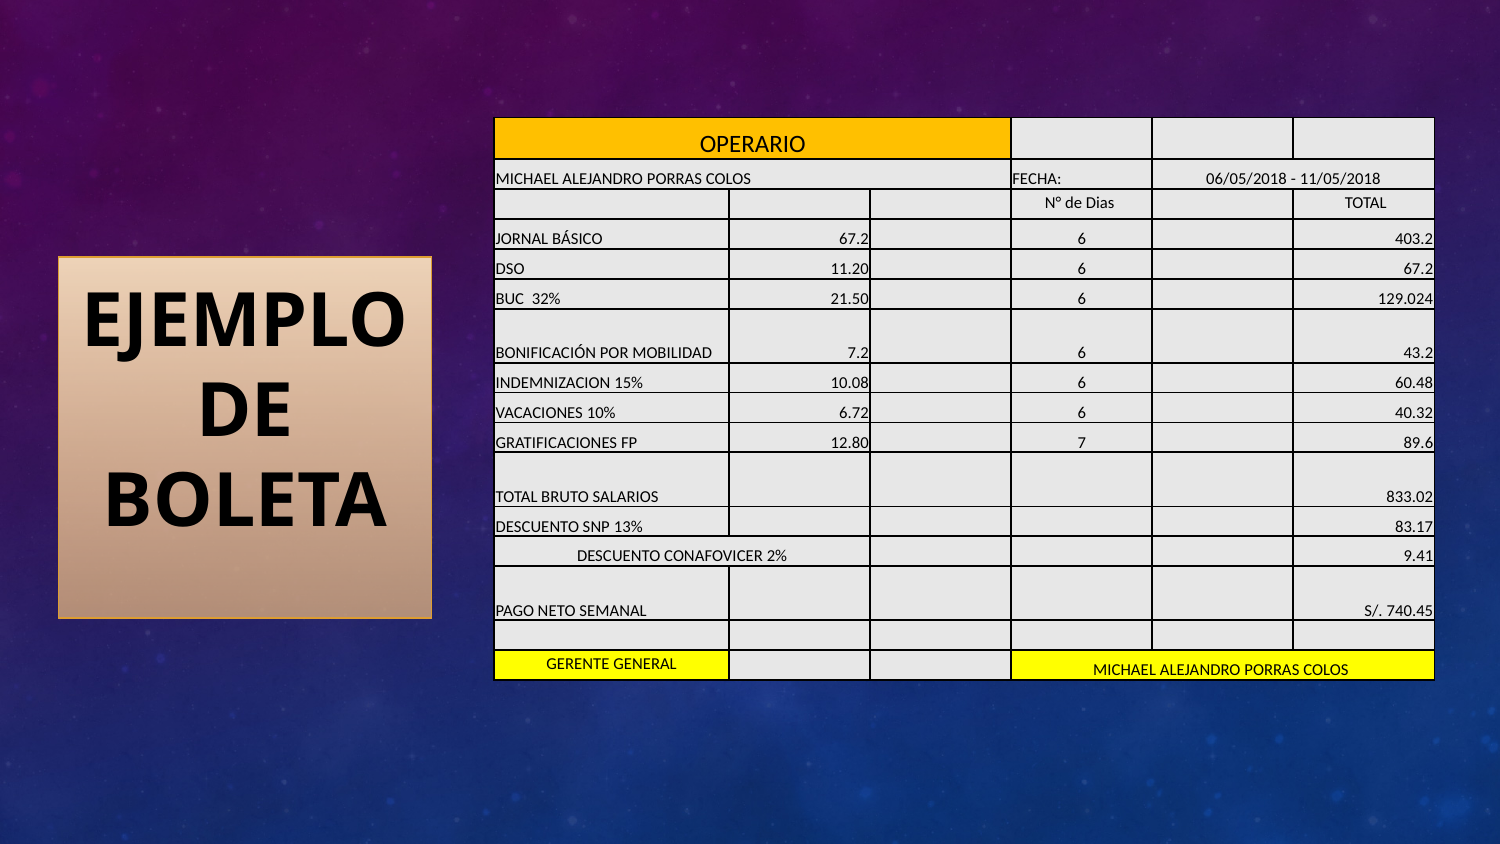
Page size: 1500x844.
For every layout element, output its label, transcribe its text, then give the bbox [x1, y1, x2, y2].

table_header [1012, 118, 1151, 158]
table_cell 10.08 [730, 364, 869, 392]
table_header [1294, 118, 1434, 158]
table_cell 40.32 [1294, 393, 1434, 422]
table_cell 403.2 [1294, 220, 1434, 248]
table_header OPERARIO [495, 118, 1010, 158]
table_cell 9.41 [1294, 537, 1434, 565]
table_cell [1012, 453, 1151, 506]
table_cell N° de Dias [1012, 190, 1151, 218]
table_cell [871, 250, 1010, 278]
table_cell 6.72 [730, 393, 869, 422]
table_cell 89.6 [1294, 423, 1434, 451]
table_cell MICHAEL ALEJANDRO PORRAS COLOS [1012, 651, 1434, 679]
table_cell [871, 567, 1010, 619]
table_cell MICHAEL ALEJANDRO PORRAS COLOS [495, 160, 1010, 188]
table_cell 6 [1012, 310, 1151, 362]
table_cell JORNAL BÁSICO [495, 220, 728, 248]
table_cell [1012, 621, 1151, 649]
table_cell 67.2 [730, 220, 869, 248]
picture [0, 0, 1500, 844]
table_cell BUC 32% [495, 280, 728, 308]
table_cell VACACIONES 10% [495, 393, 728, 422]
table_cell [1153, 280, 1292, 308]
table_cell [1153, 220, 1292, 248]
table_cell BONIFICACIÓN POR MOBILIDAD [495, 310, 728, 362]
table_cell [730, 190, 869, 218]
table_cell TOTAL [1294, 190, 1434, 218]
table_cell [871, 507, 1010, 535]
table_cell [871, 423, 1010, 451]
table_cell 833.02 [1294, 453, 1434, 506]
table_cell [495, 621, 728, 649]
table_cell [730, 621, 869, 649]
table_cell [1153, 423, 1292, 451]
table_cell DSO [495, 250, 728, 278]
table_cell [730, 453, 869, 506]
table_cell GERENTE GENERAL [495, 651, 728, 679]
table_cell FECHA: [1012, 160, 1151, 188]
table_cell PAGO NETO SEMANAL [495, 567, 728, 619]
table_cell [871, 621, 1010, 649]
table_cell 11.20 [730, 250, 869, 278]
table_cell [871, 190, 1010, 218]
table_cell 6 [1012, 393, 1151, 422]
table_cell 12.80 [730, 423, 869, 451]
table_cell 83.17 [1294, 507, 1434, 535]
table_cell [871, 364, 1010, 392]
table_cell 6 [1012, 220, 1151, 248]
table_cell INDEMNIZACION 15% [495, 364, 728, 392]
table_cell [1012, 567, 1151, 619]
table_cell [730, 651, 869, 679]
table_cell [1153, 364, 1292, 392]
table_cell [1153, 537, 1292, 565]
table_cell 60.48 [1294, 364, 1434, 392]
table_cell 43.2 [1294, 310, 1434, 362]
table_cell [871, 310, 1010, 362]
table_cell [1153, 393, 1292, 422]
table_cell [495, 190, 728, 218]
table_cell 129.024 [1294, 280, 1434, 308]
table_cell 7 [1012, 423, 1151, 451]
table_cell [871, 280, 1010, 308]
table_cell [1153, 190, 1292, 218]
table_cell DESCUENTO SNP 13% [495, 507, 728, 535]
table_cell [871, 393, 1010, 422]
table_cell 67.2 [1294, 250, 1434, 278]
table_cell DESCUENTO CONAFOVICER 2% [495, 537, 869, 565]
table_cell [871, 453, 1010, 506]
table_cell [730, 507, 869, 535]
table_cell S/. 740.45 [1294, 567, 1434, 619]
table_cell [1012, 537, 1151, 565]
table_cell [1294, 621, 1434, 649]
table_cell [730, 567, 869, 619]
table_cell [1153, 310, 1292, 362]
table_cell 6 [1012, 364, 1151, 392]
table_cell 06/05/2018 - 11/05/2018 [1153, 160, 1434, 188]
table_cell 6 [1012, 280, 1151, 308]
title Ejemplo de boleta [58, 256, 432, 619]
table_cell [1153, 567, 1292, 619]
table_cell [1153, 507, 1292, 535]
table_cell 6 [1012, 250, 1151, 278]
table_cell [871, 651, 1010, 679]
table_cell [1153, 621, 1292, 649]
table_cell GRATIFICACIONES FP [495, 423, 728, 451]
table_cell 7.2 [730, 310, 869, 362]
table_cell [871, 220, 1010, 248]
table_cell [1153, 453, 1292, 506]
table_header [1153, 118, 1292, 158]
table_cell [1012, 507, 1151, 535]
table_cell 21.50 [730, 280, 869, 308]
table_cell TOTAL BRUTO SALARIOS [495, 453, 728, 506]
table_cell [871, 537, 1010, 565]
table_cell [1153, 250, 1292, 278]
